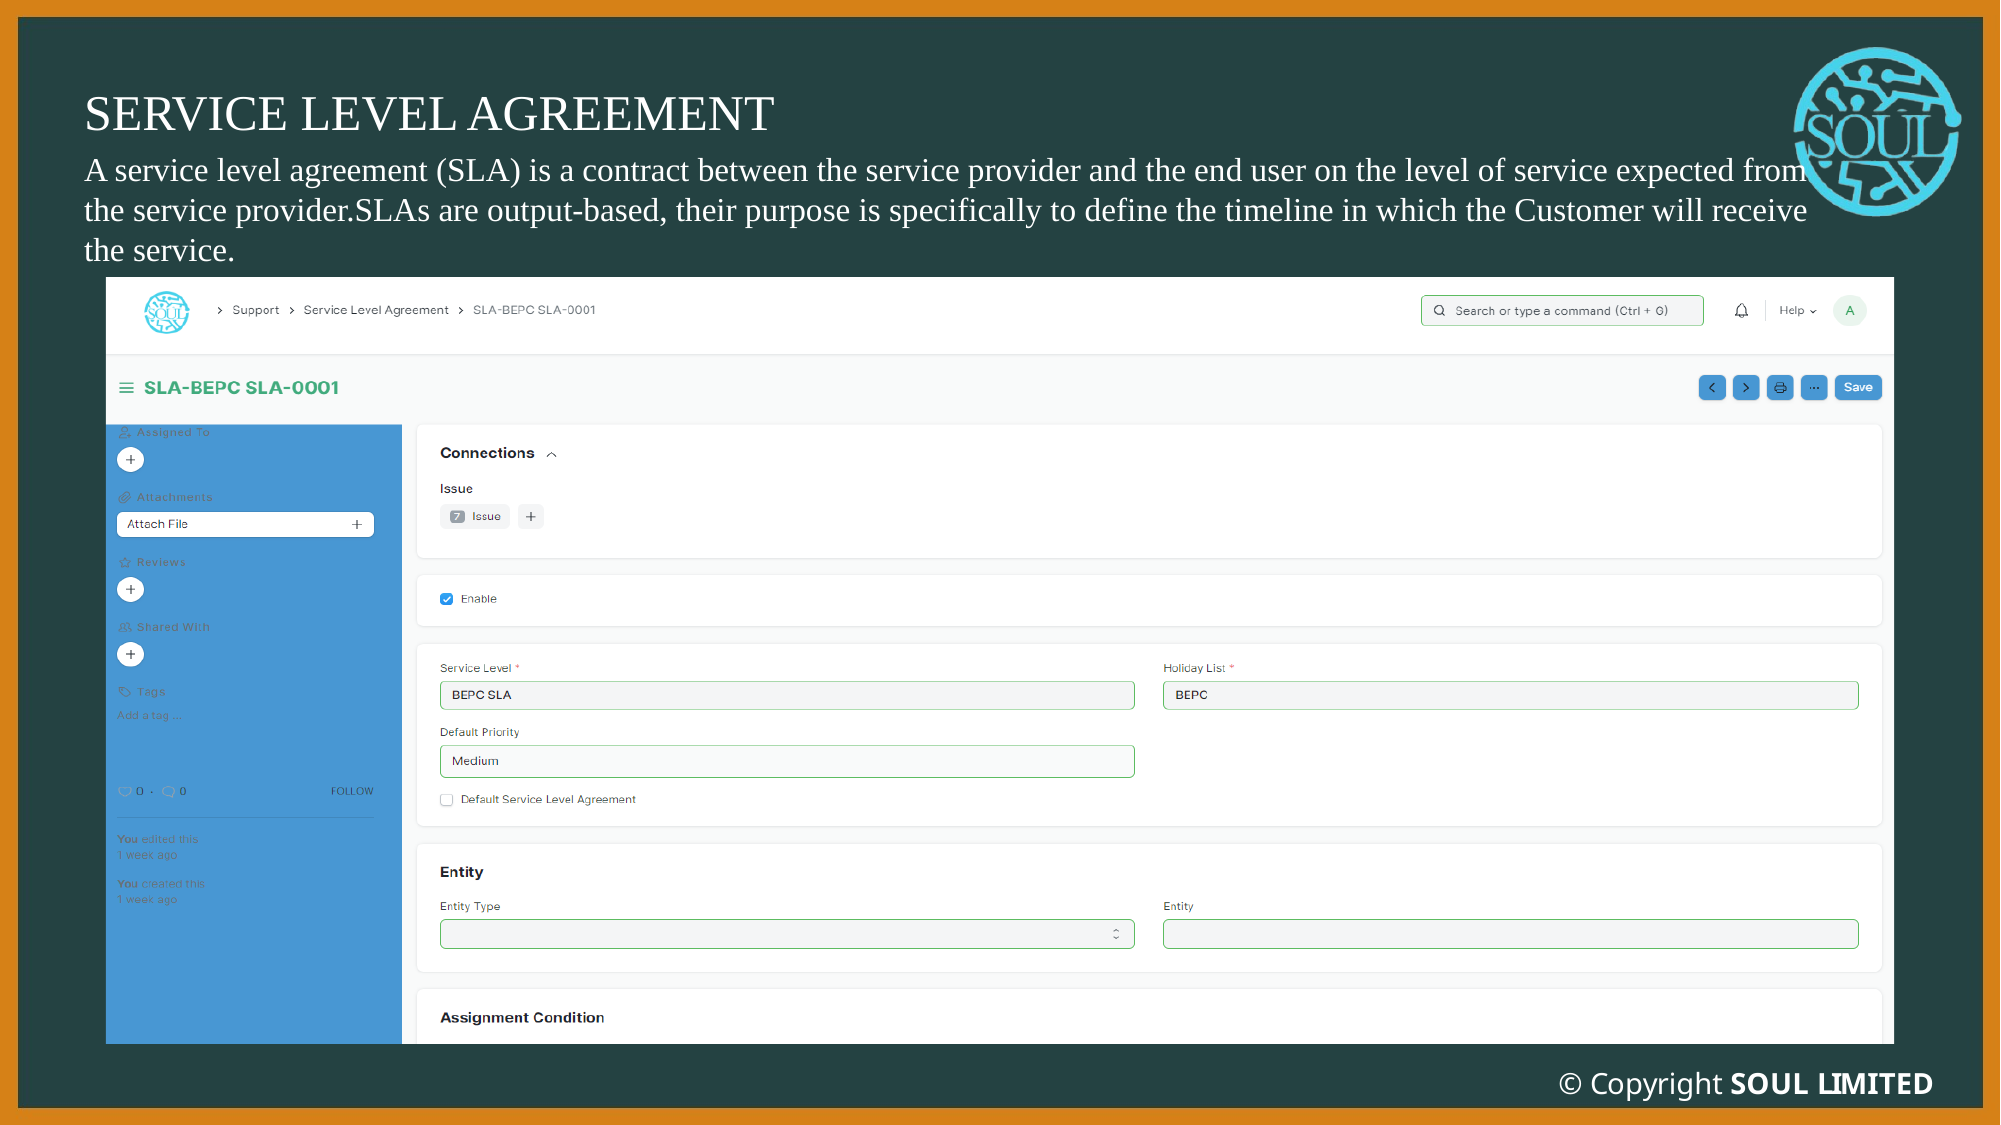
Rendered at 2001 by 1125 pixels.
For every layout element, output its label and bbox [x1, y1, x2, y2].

list [105, 277, 1895, 1044]
picture [0, 0, 2000, 1125]
